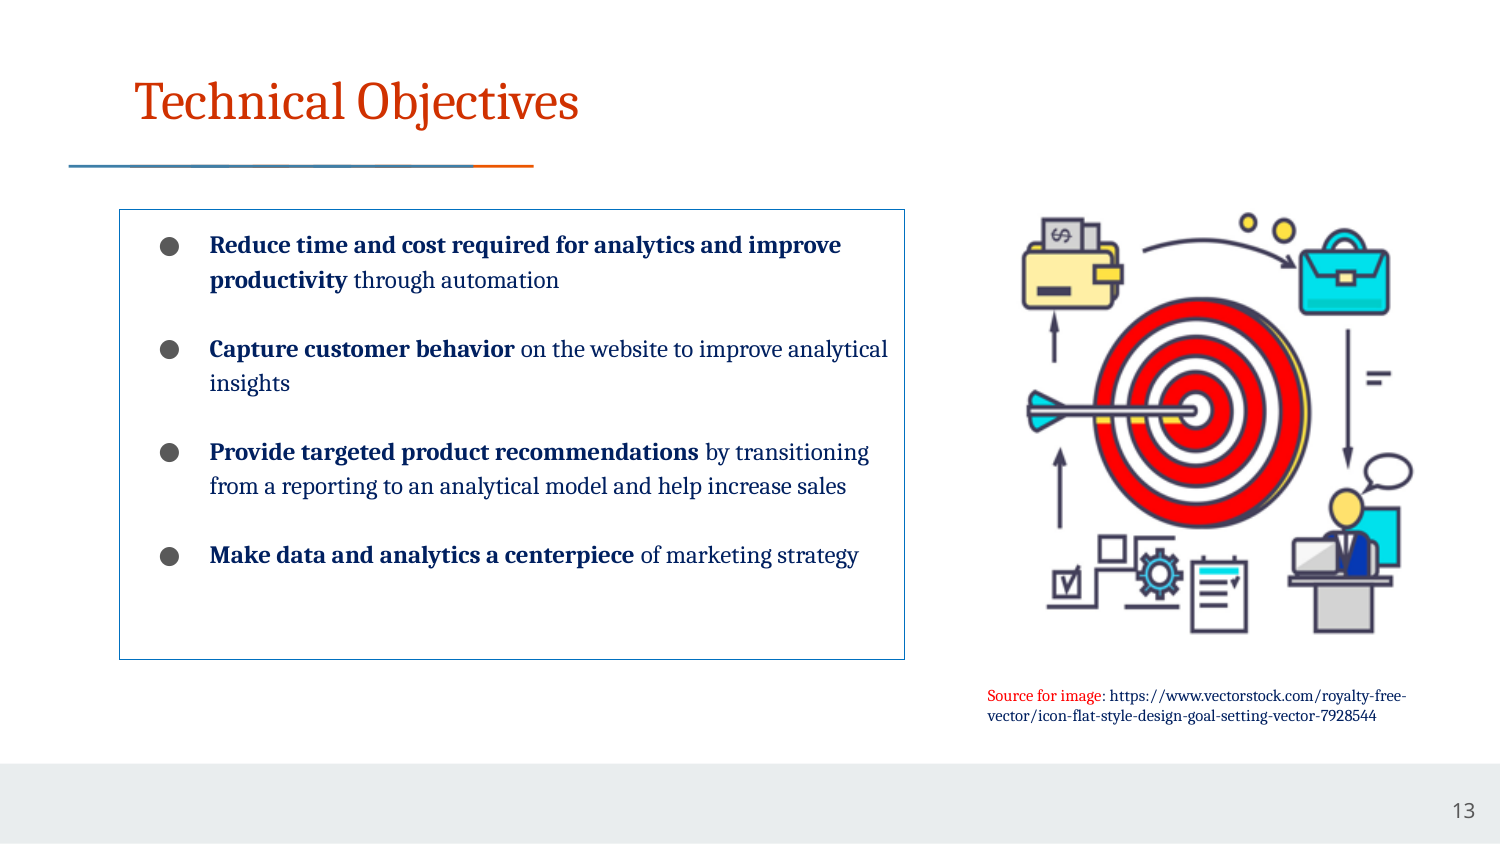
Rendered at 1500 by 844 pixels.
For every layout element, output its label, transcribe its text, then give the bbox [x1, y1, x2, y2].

title Technical Objectives [119, 50, 1381, 155]
slide_number 13 [1400, 779, 1491, 844]
picture [961, 178, 1471, 641]
list Reduce time and cost required for analytics and improve productivity through automation Capture customer behavior on the website to improve analytical insights Provide targeted product recommendations by transitioning from a reporting to an analytical model and help increase sales Make data and analytics a centerpiece of marketing strategy [119, 209, 905, 660]
text_box Source for image: https://www.vectorstock.com/royalty-free-vector/icon-flat-style-design-goal-setting-vector-7928544 [973, 677, 1460, 732]
